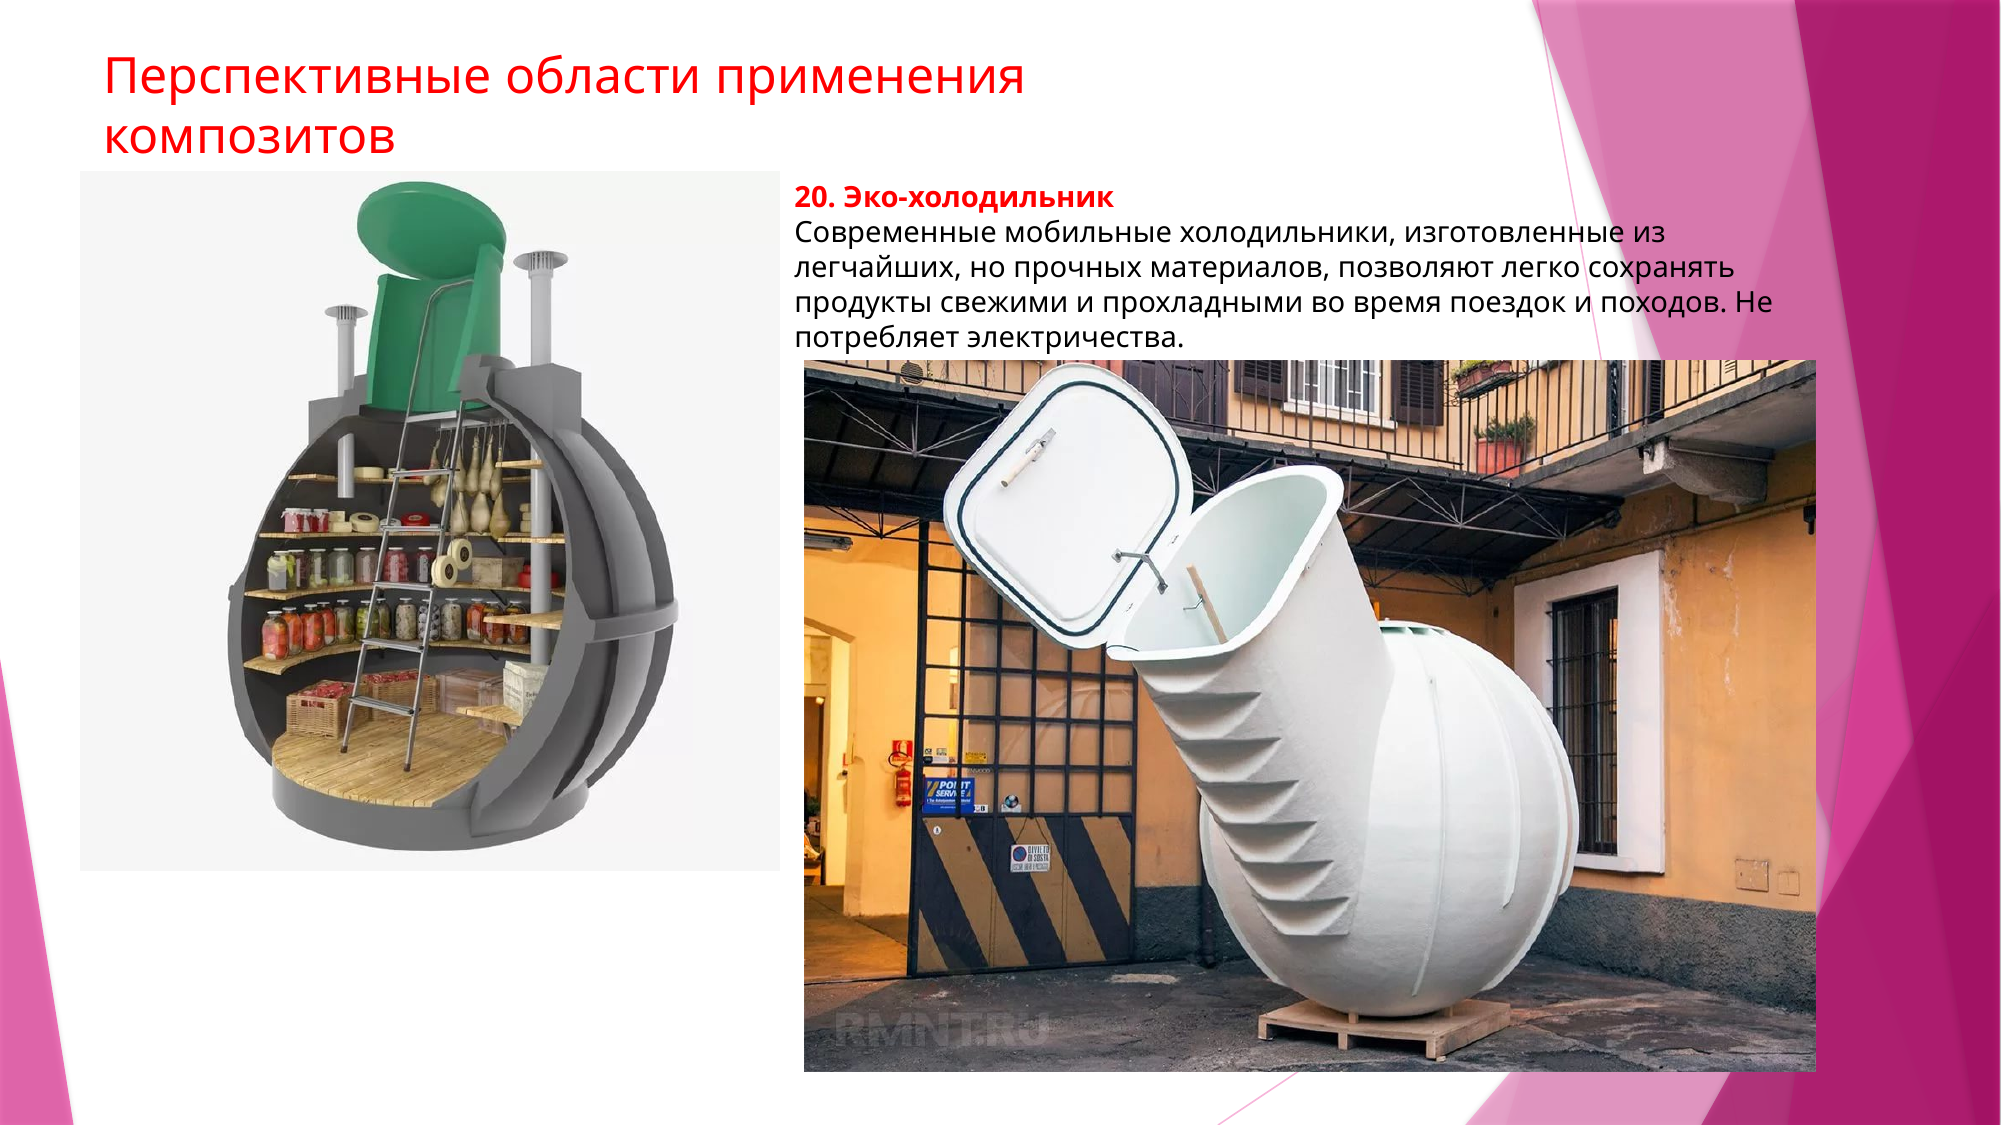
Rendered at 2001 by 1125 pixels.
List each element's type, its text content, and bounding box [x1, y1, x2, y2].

picture [804, 360, 1816, 1072]
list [80, 170, 781, 872]
text_box 20. Эко-холодильник Современные мобильные холодильники, изготовленные из легчайших, но прочных материалов, позволяют легко сохранять продукты свежими и прохладными во время поездок и походов. Не потребляет электричества. [781, 171, 1846, 361]
title Перспективные области применения композитов [88, 35, 1299, 108]
